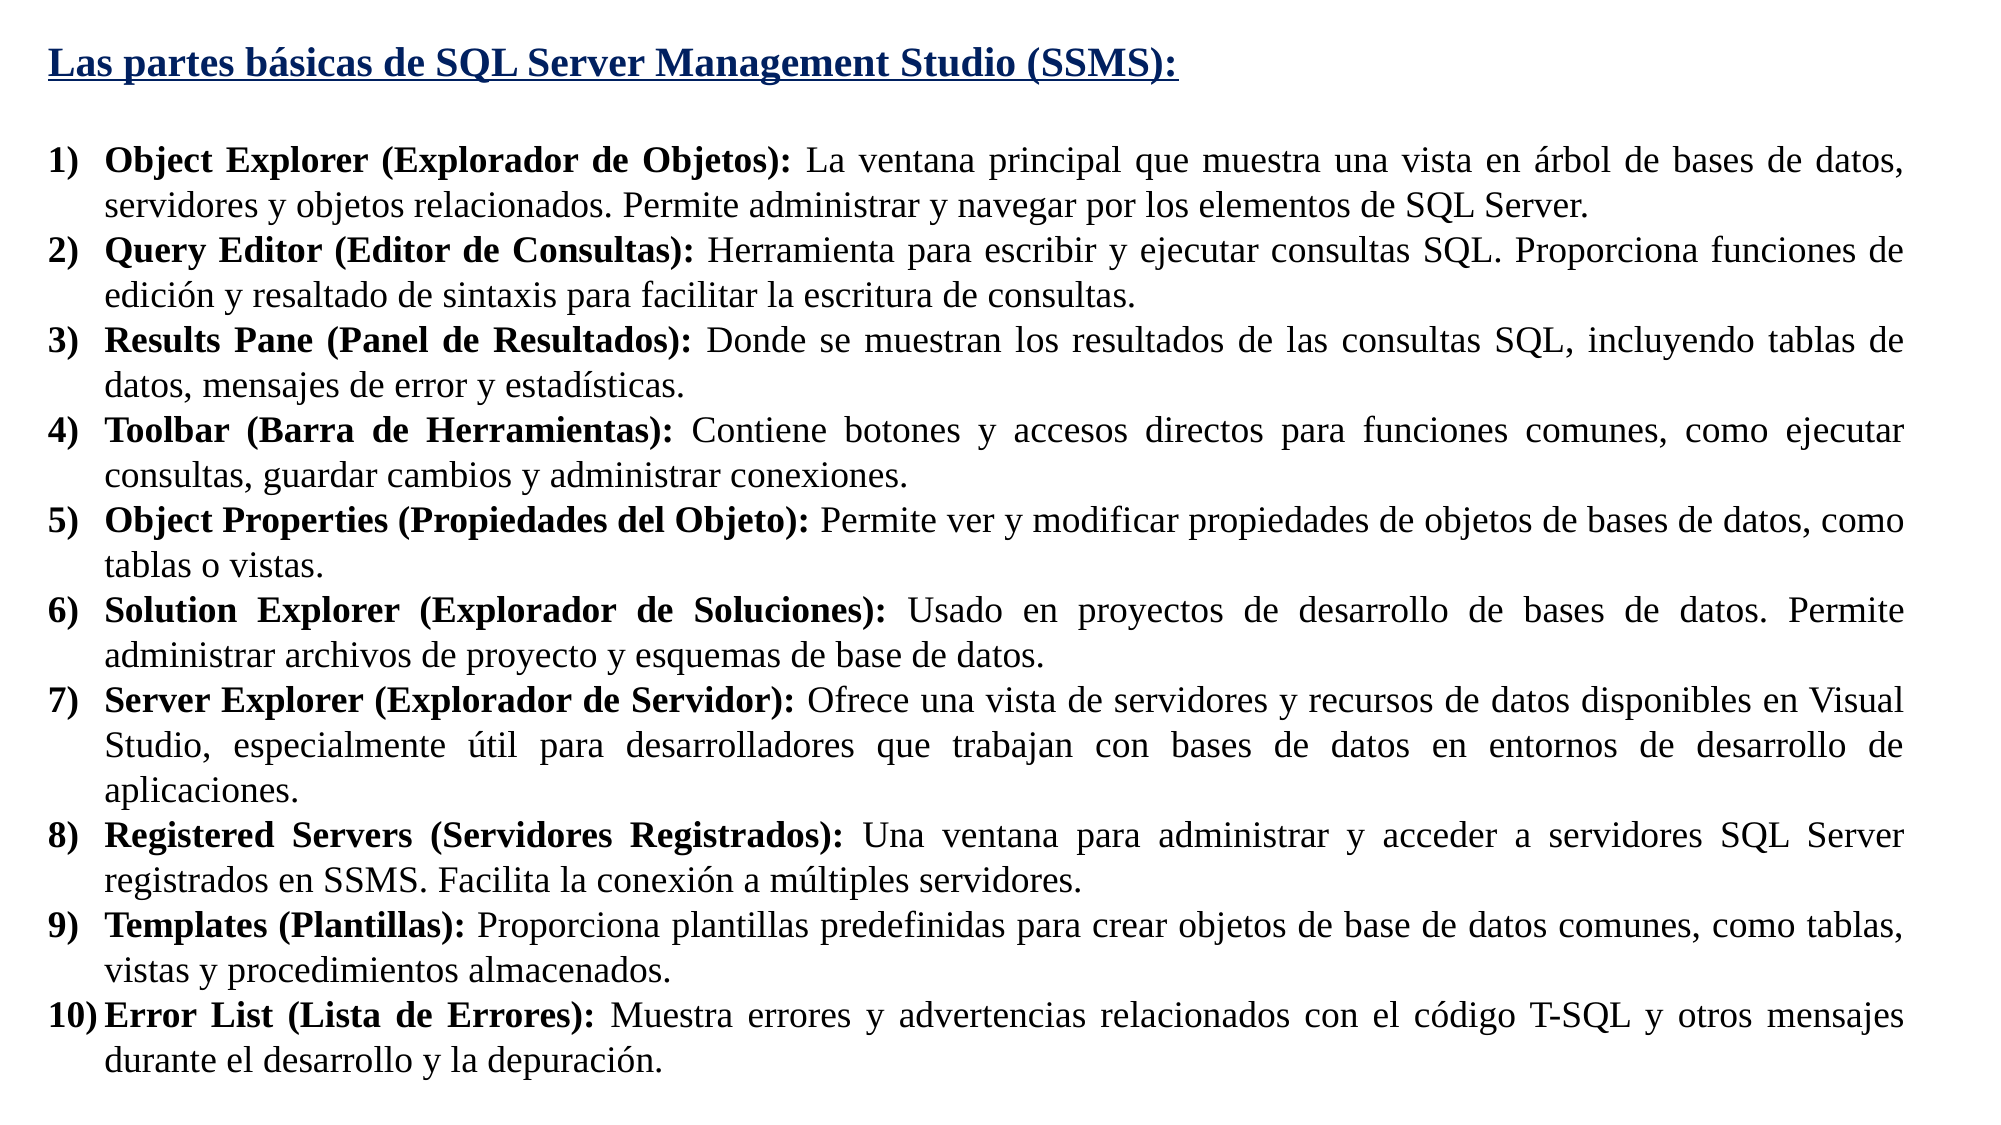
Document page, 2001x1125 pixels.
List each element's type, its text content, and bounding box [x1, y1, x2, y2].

text_box Las partes básicas de SQL Server Management Studio (SSMS): Object Explorer (Explorador de Objetos): La ventana principal que muestra una vista en árbol de bases de datos, servidores y objetos relacionados. Permite administrar y navegar por los elementos de SQL Server. Query Editor (Editor de Consultas): Herramienta para escribir y ejecutar consultas SQL. Proporciona funciones de edición y resaltado de sintaxis para facilitar la escritura de consultas. Results Pane (Panel de Resultados): Donde se muestran los resultados de las consultas SQL, incluyendo tablas de datos, mensajes de error y estadísticas. Toolbar (Barra de Herramientas): Contiene botones y accesos directos para funciones comunes, como ejecutar consultas, guardar cambios y administrar conexiones. Object Properties (Propiedades del Objeto): Permite ver y modificar propiedades de objetos de bases de datos, como tablas o vistas. Solution Explorer (Explorador de Soluciones): Usado en proyectos de desarrollo de bases de datos. Permite administrar archivos de proyecto y esquemas de base de datos. Server Explorer (Explorador de Servidor): Ofrece una vista de servidores y recursos de datos disponibles en Visual Studio, especialmente útil para desarrolladores que trabajan con bases de datos en entornos de desarrollo de aplicaciones. Registered Servers (Servidores Registrados): Una ventana para administrar y acceder a servidores SQL Server registrados en SSMS. Facilita la conexión a múltiples servidores. Templates (Plantillas): Proporciona plantillas predefinidas para crear objetos de base de datos comunes, como tablas, vistas y procedimientos almacenados. Error List (Lista de Errores): Muestra errores y advertencias relacionados con el código T-SQL y otros mensajes durante el desarrollo y la depuración. [33, 27, 1921, 1088]
